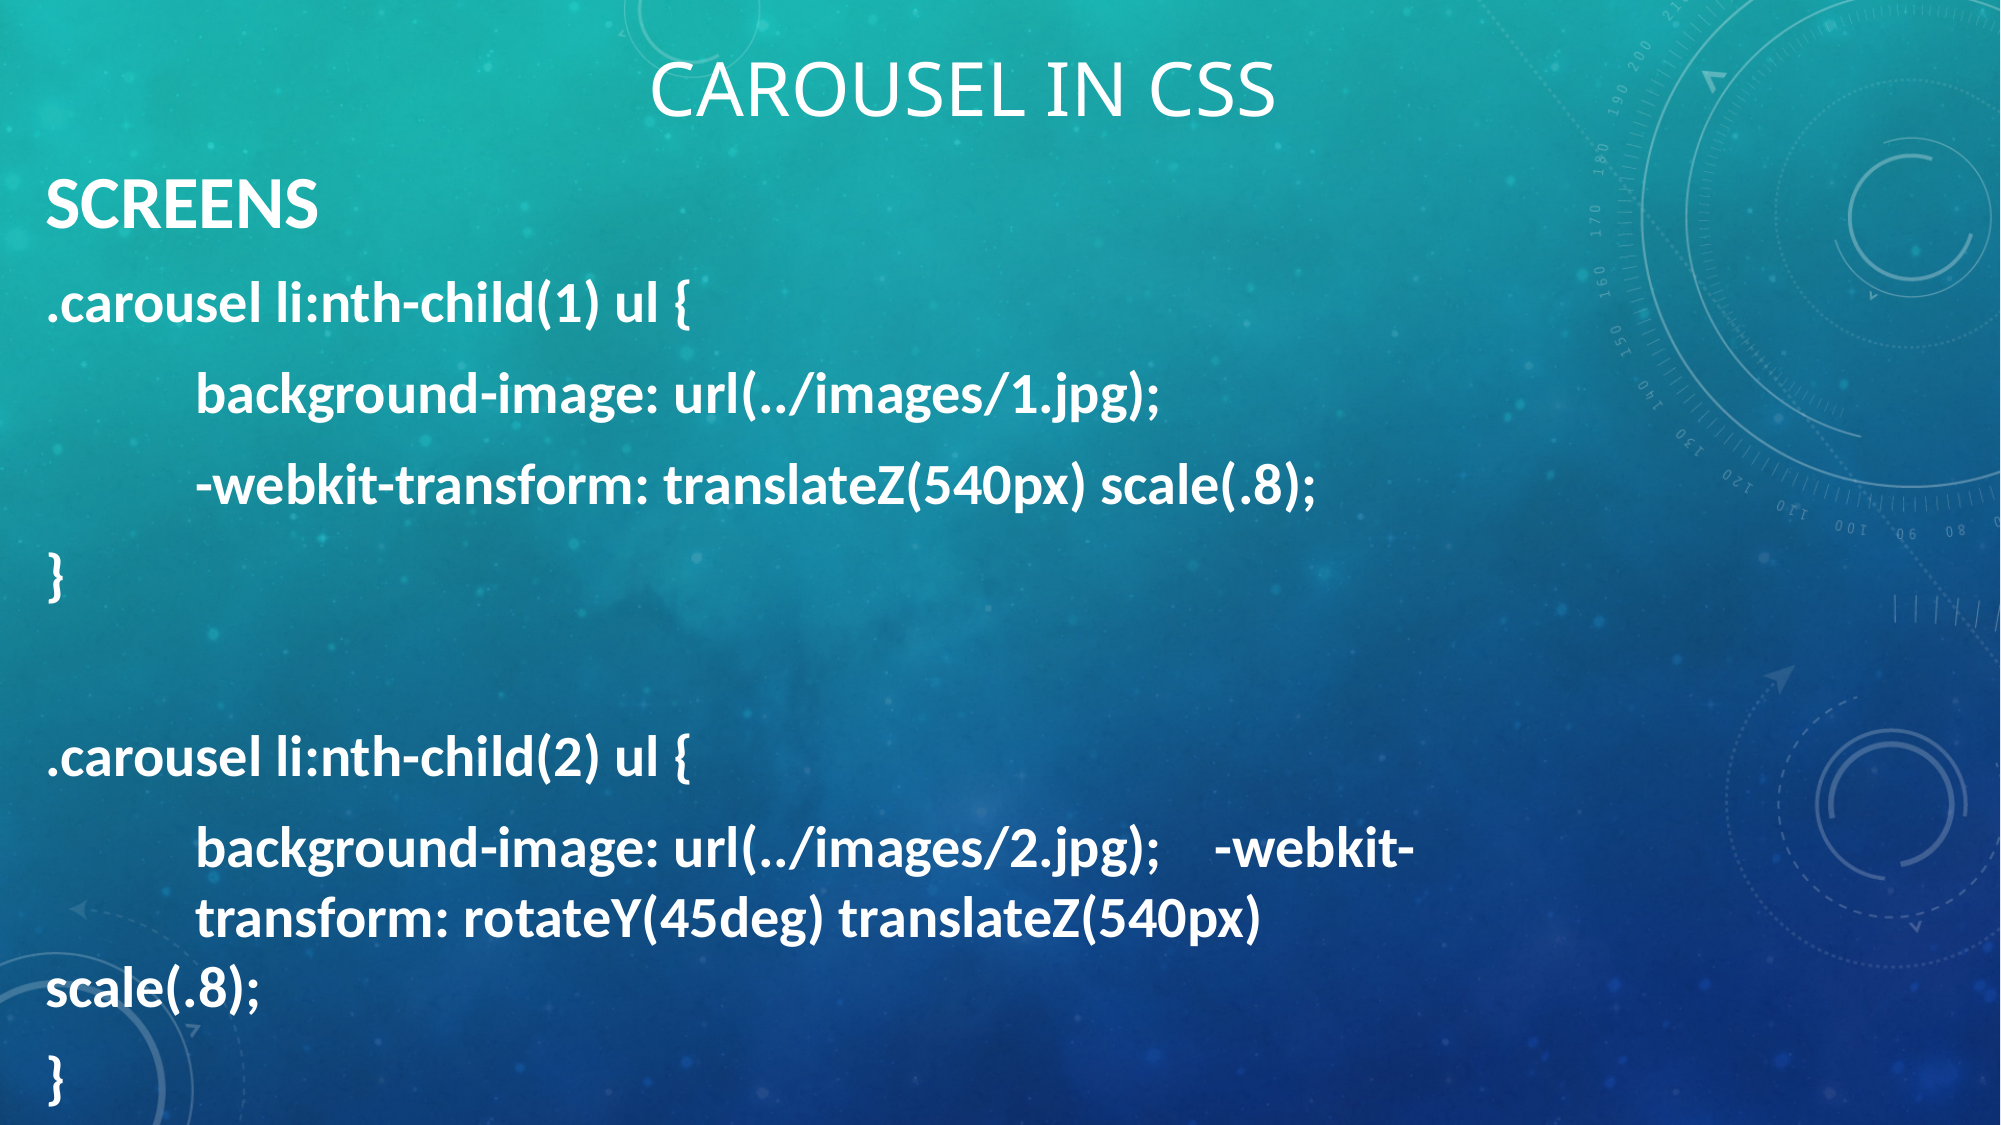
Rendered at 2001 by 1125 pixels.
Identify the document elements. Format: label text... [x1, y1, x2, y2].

title Carousel IN CSS [152, 0, 1775, 174]
list SCREENS .carousel li:nth-child(1) ul { background-image: url(../images/1.jpg); -webkit-transform: translateZ(540px) scale(.8); } .carousel li:nth-child(2) ul { background-image: url(../images/2.jpg); -webkit- transform: rotateY(45deg) translateZ(540px) scale(.8); } … [30, 326, 1460, 1029]
picture [0, 0, 2001, 1125]
